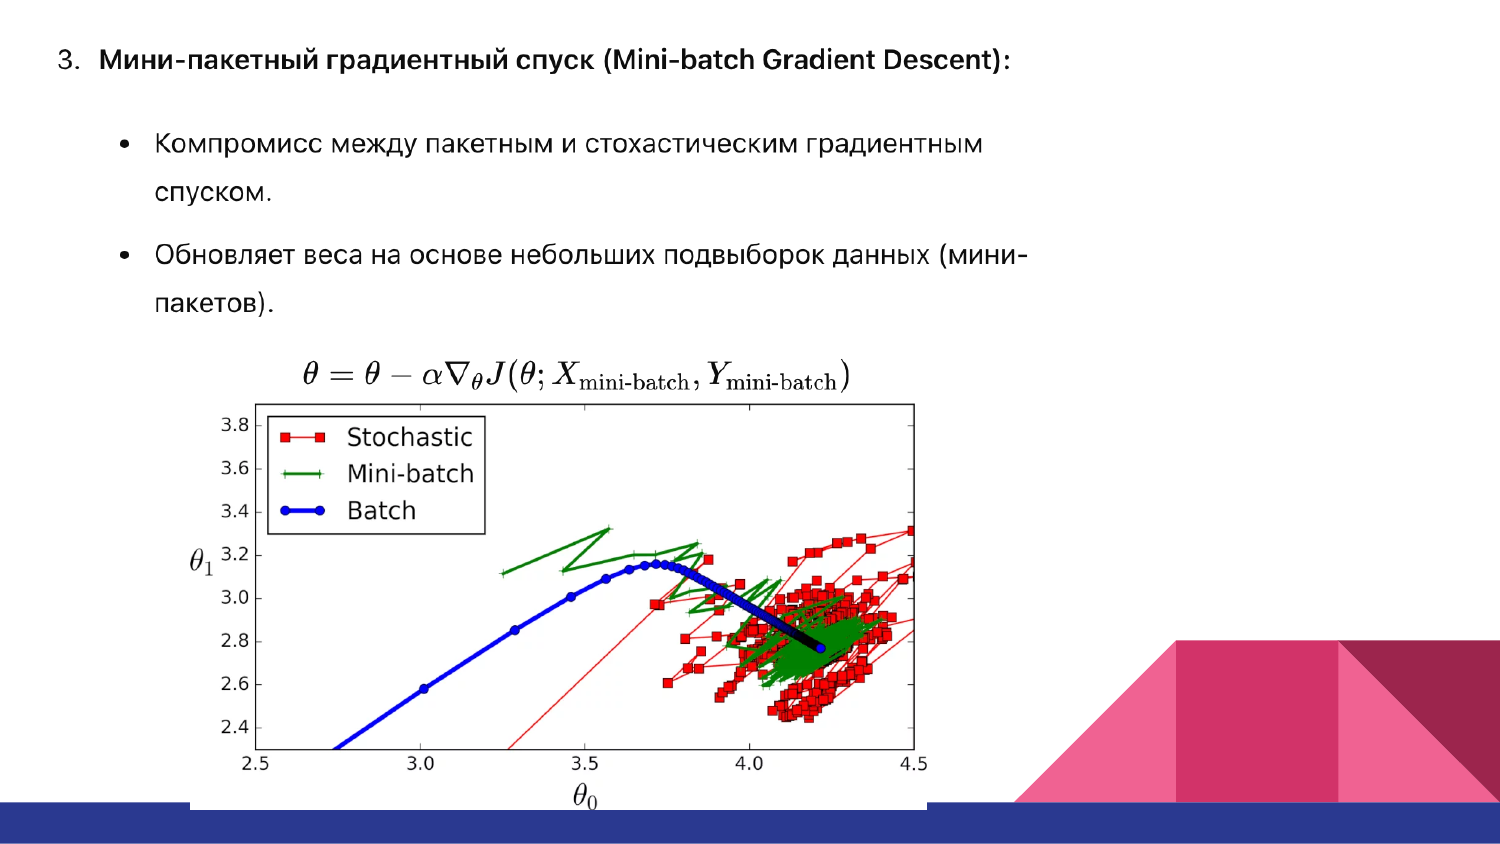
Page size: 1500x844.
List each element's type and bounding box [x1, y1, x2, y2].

picture [39, 28, 1078, 810]
